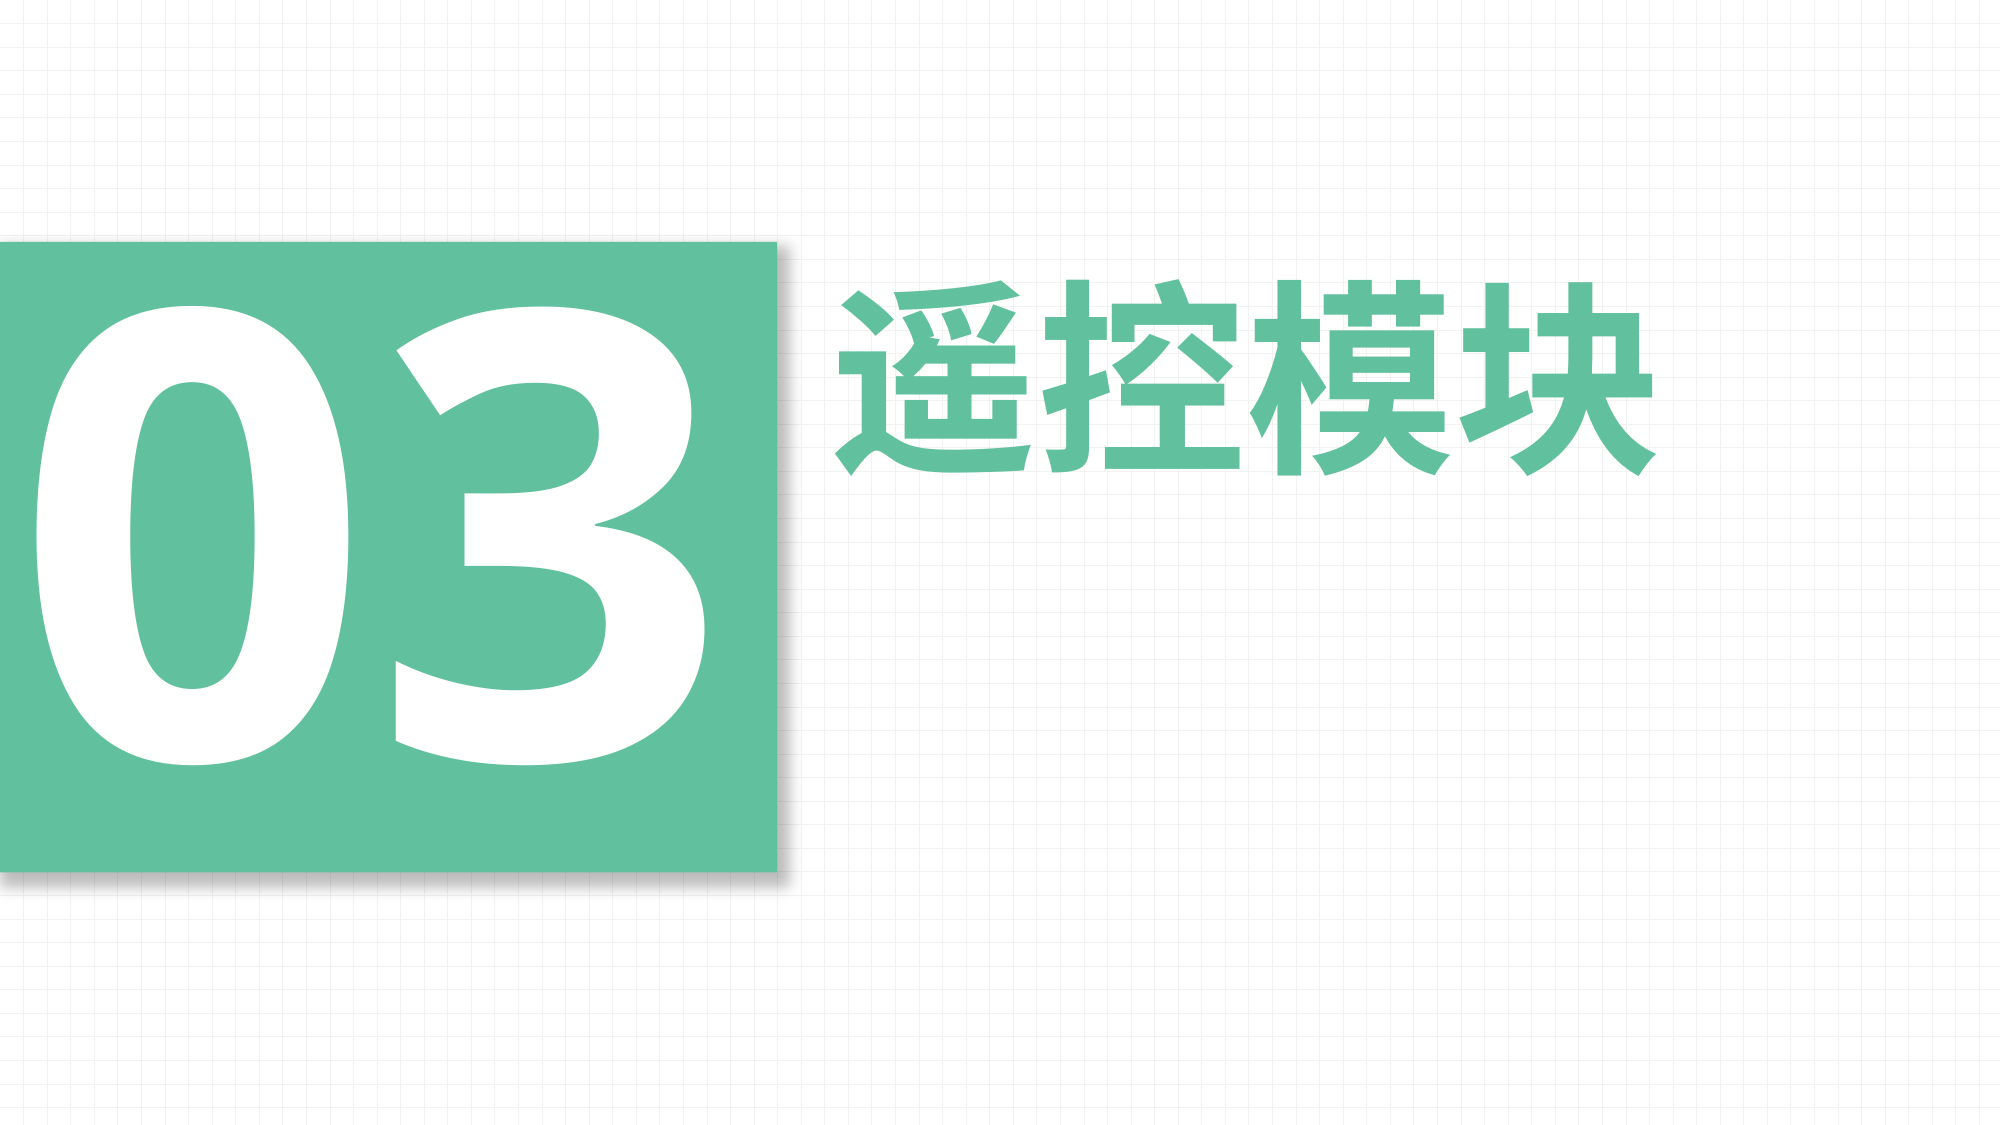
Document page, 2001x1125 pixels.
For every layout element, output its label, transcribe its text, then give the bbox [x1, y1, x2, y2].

list 03 [0, 241, 777, 873]
list 遥控模块 [814, 241, 1914, 873]
